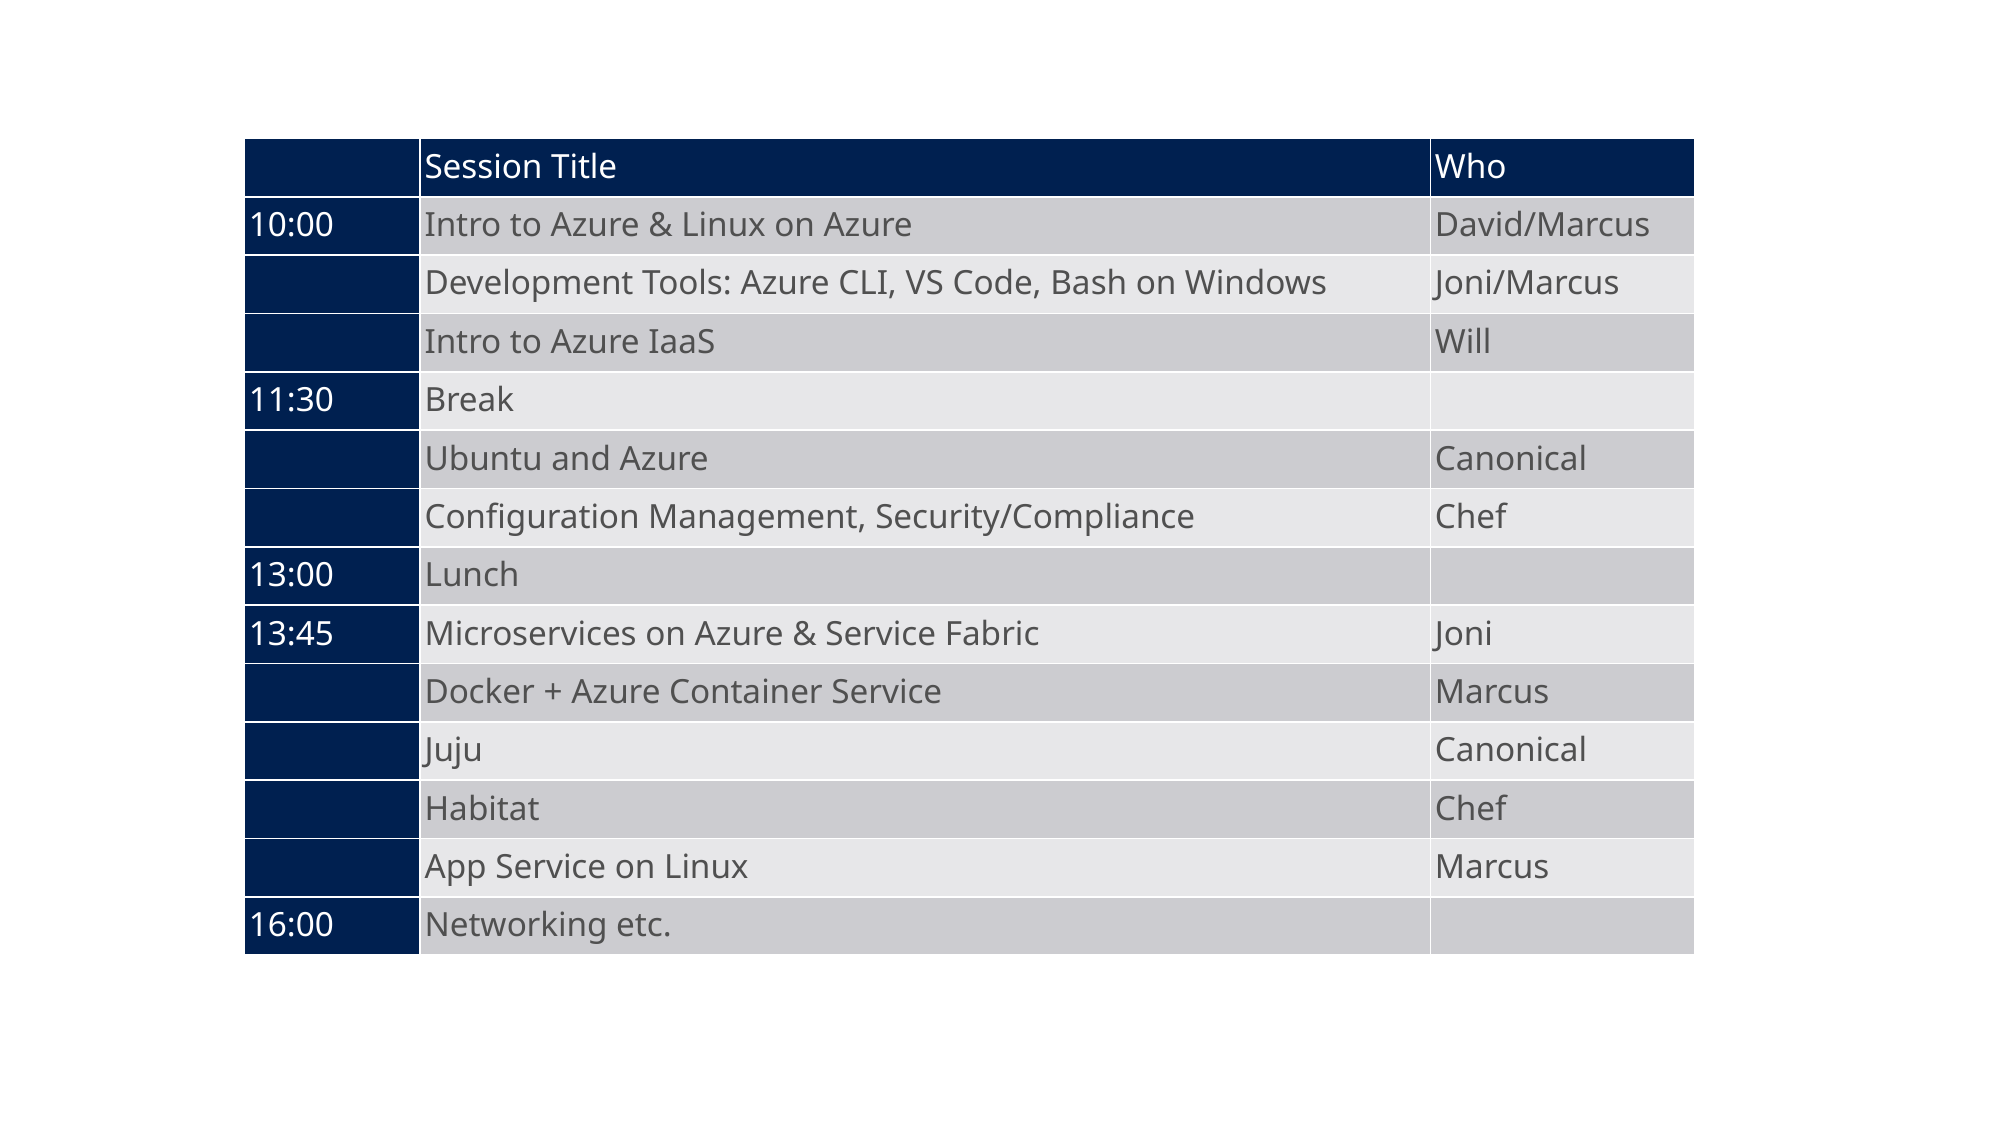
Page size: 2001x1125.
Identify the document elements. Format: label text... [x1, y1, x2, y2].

table_cell 13:00 [245, 548, 419, 604]
table_cell 11:30 [245, 373, 419, 429]
table_cell Microservices on Azure & Service Fabric [421, 606, 1430, 663]
table_cell [245, 781, 419, 838]
table_cell Break [421, 373, 1430, 429]
table_cell 10:00 [245, 198, 419, 254]
table_cell Chef [1431, 489, 1694, 546]
table_cell Will [1431, 314, 1694, 371]
table_cell Lunch [421, 548, 1430, 604]
table_cell David/Marcus [1431, 198, 1694, 254]
table_header [245, 139, 419, 196]
table_cell Networking etc. [421, 898, 1430, 954]
table_cell Intro to Azure & Linux on Azure [421, 198, 1430, 254]
table_cell [245, 256, 419, 313]
table_cell App Service on Linux [421, 839, 1430, 896]
table_cell Joni [1431, 606, 1694, 663]
table_cell [245, 314, 419, 371]
table_cell Joni/Marcus [1431, 256, 1694, 313]
table_cell Habitat [421, 781, 1430, 838]
table_header Session Title [421, 139, 1430, 196]
table_header Who [1431, 139, 1694, 196]
table_cell Configuration Management, Security/Compliance [421, 489, 1430, 546]
table_cell [245, 431, 419, 488]
table_cell [245, 839, 419, 896]
table_cell 16:00 [245, 898, 419, 954]
table_cell Canonical [1431, 723, 1694, 779]
table_cell Ubuntu and Azure [421, 431, 1430, 488]
table_cell [1431, 898, 1694, 954]
table_cell Chef [1431, 781, 1694, 838]
table_cell Development Tools: Azure CLI, VS Code, Bash on Windows [421, 256, 1430, 313]
table_cell [245, 723, 419, 779]
table_cell Intro to Azure IaaS [421, 314, 1430, 371]
table_cell Marcus [1431, 664, 1694, 721]
table_cell [1431, 548, 1694, 604]
table_cell [1431, 373, 1694, 429]
table_cell 13:45 [245, 606, 419, 663]
table_cell [245, 489, 419, 546]
table_cell [245, 664, 419, 721]
table_cell Juju [421, 723, 1430, 779]
table_cell Canonical [1431, 431, 1694, 488]
table_cell Docker + Azure Container Service [421, 664, 1430, 721]
table_cell Marcus [1431, 839, 1694, 896]
